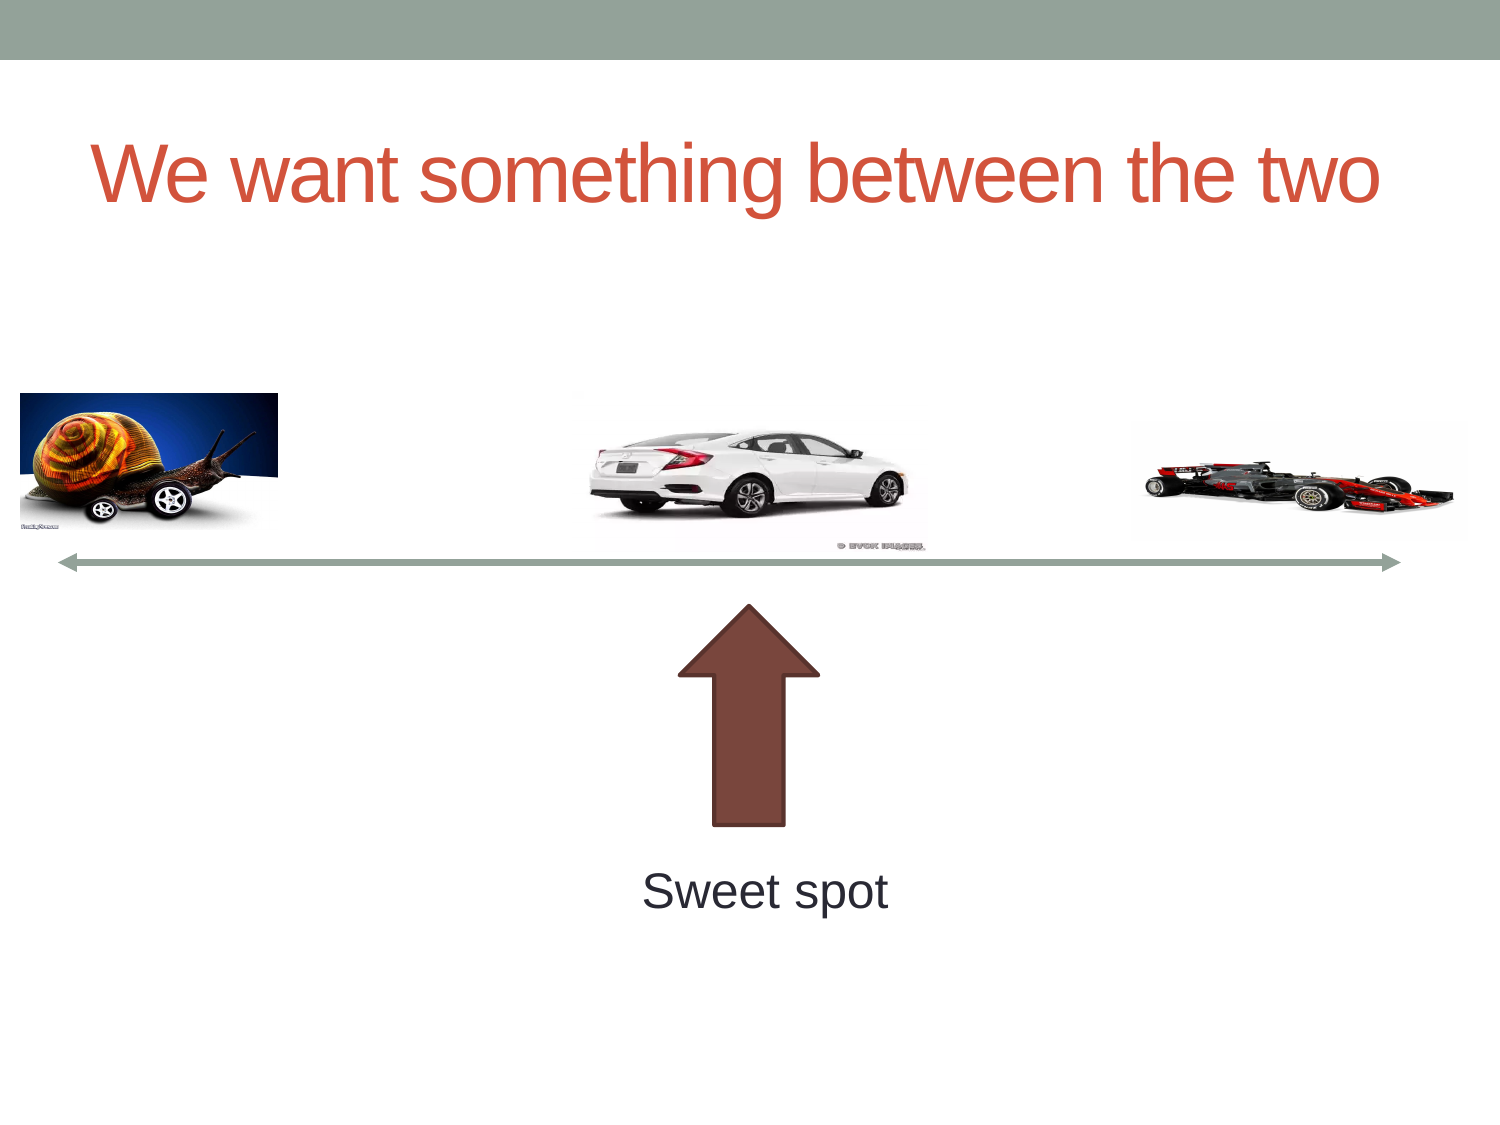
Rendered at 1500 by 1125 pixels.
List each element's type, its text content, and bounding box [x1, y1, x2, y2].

text_box [677, 603, 821, 828]
text_box Sweet spot [626, 851, 904, 926]
picture [20, 393, 278, 530]
title We want something between the two [75, 87, 1425, 250]
picture [1131, 421, 1469, 542]
picture [571, 391, 928, 552]
